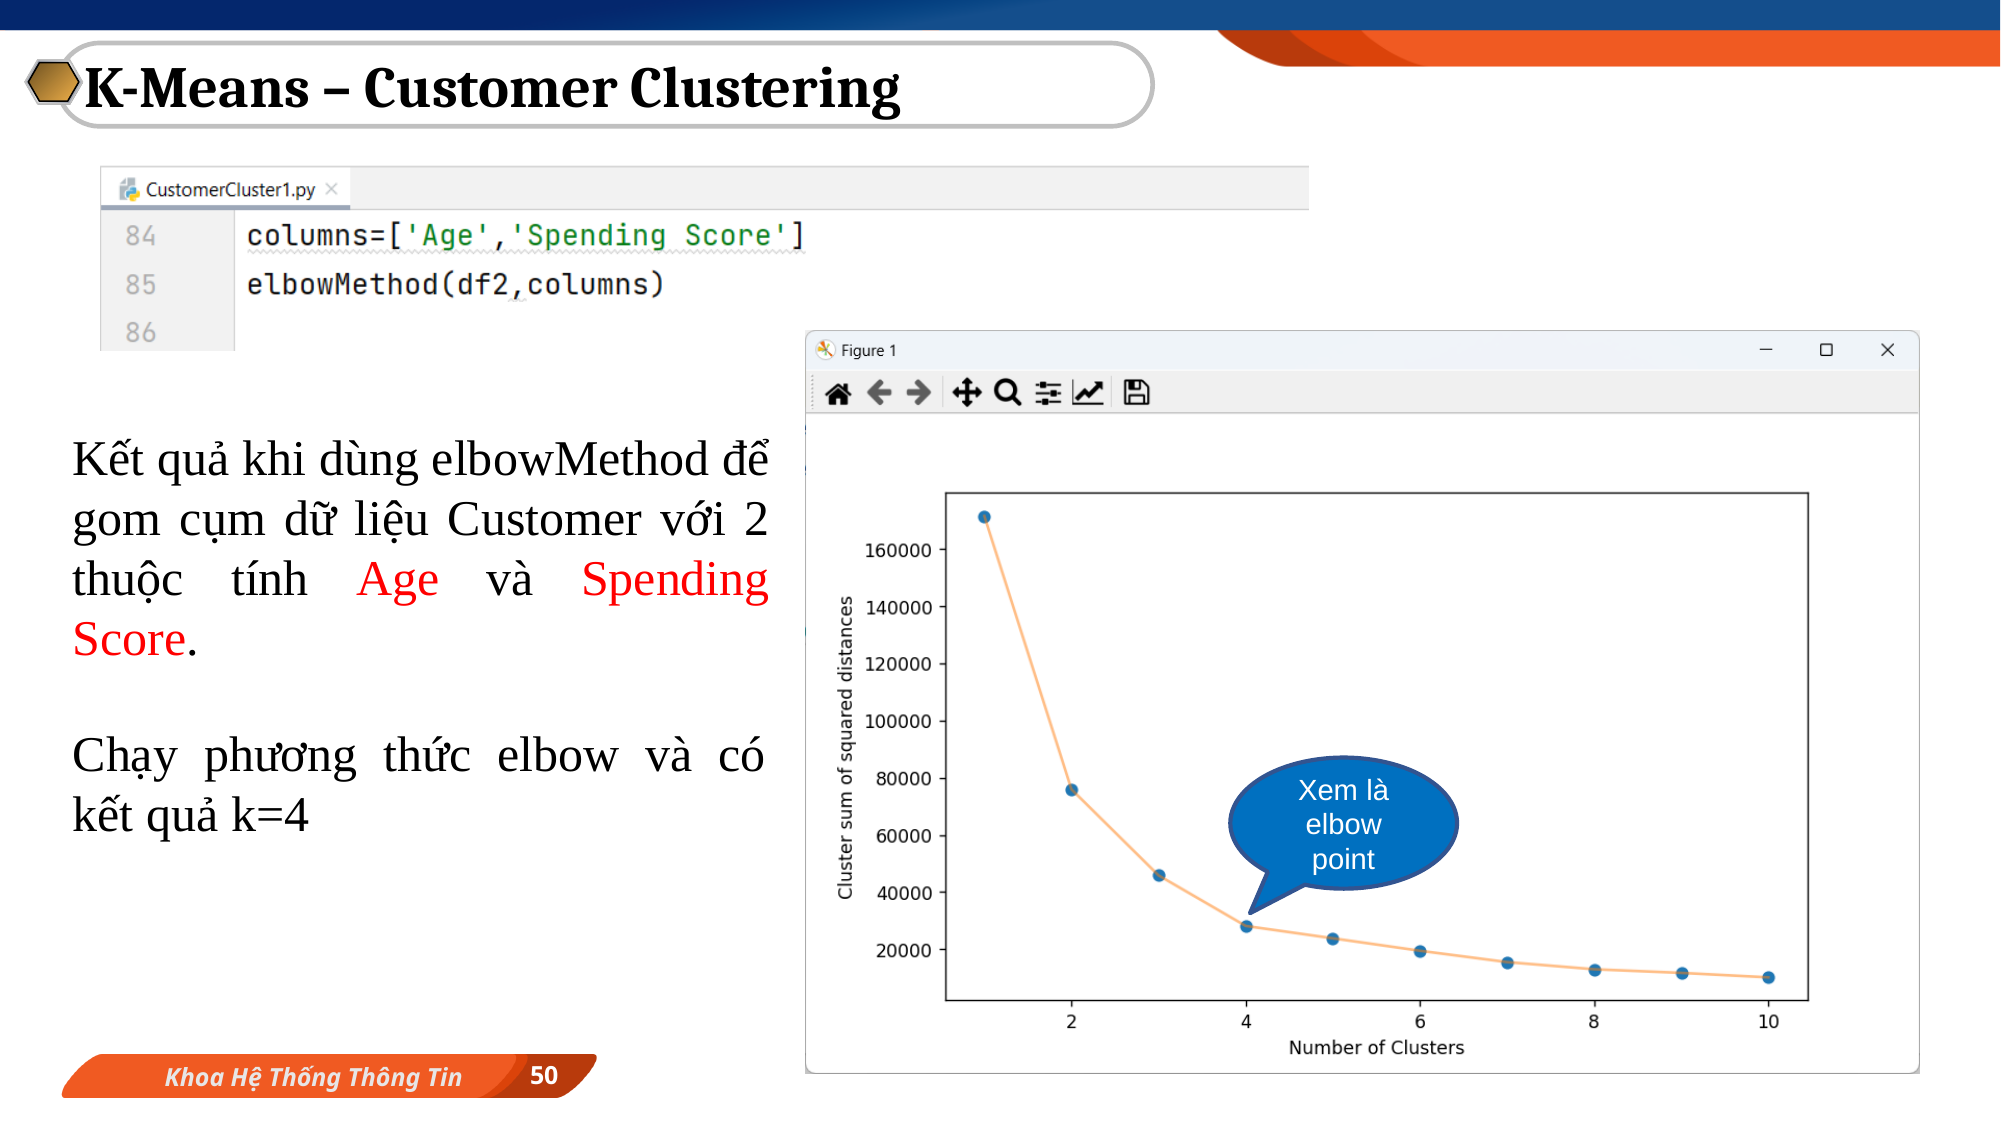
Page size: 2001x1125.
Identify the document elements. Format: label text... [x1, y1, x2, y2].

text_box Kết quả khi dùng elbowMethod để gom cụm dữ liệu Customer với 2 thuộc tính Age và Spending Score. [57, 417, 785, 613]
picture [100, 165, 1921, 1074]
picture [0, 0, 2001, 71]
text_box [24, 42, 1153, 127]
slide_number 50 [508, 1046, 574, 1106]
text_box Chạy phương thức elbow và có kết quả k=4 [57, 714, 781, 849]
picture [34, 1017, 624, 1125]
footer Khoa Hệ Thống Thông Tin [119, 1054, 508, 1098]
